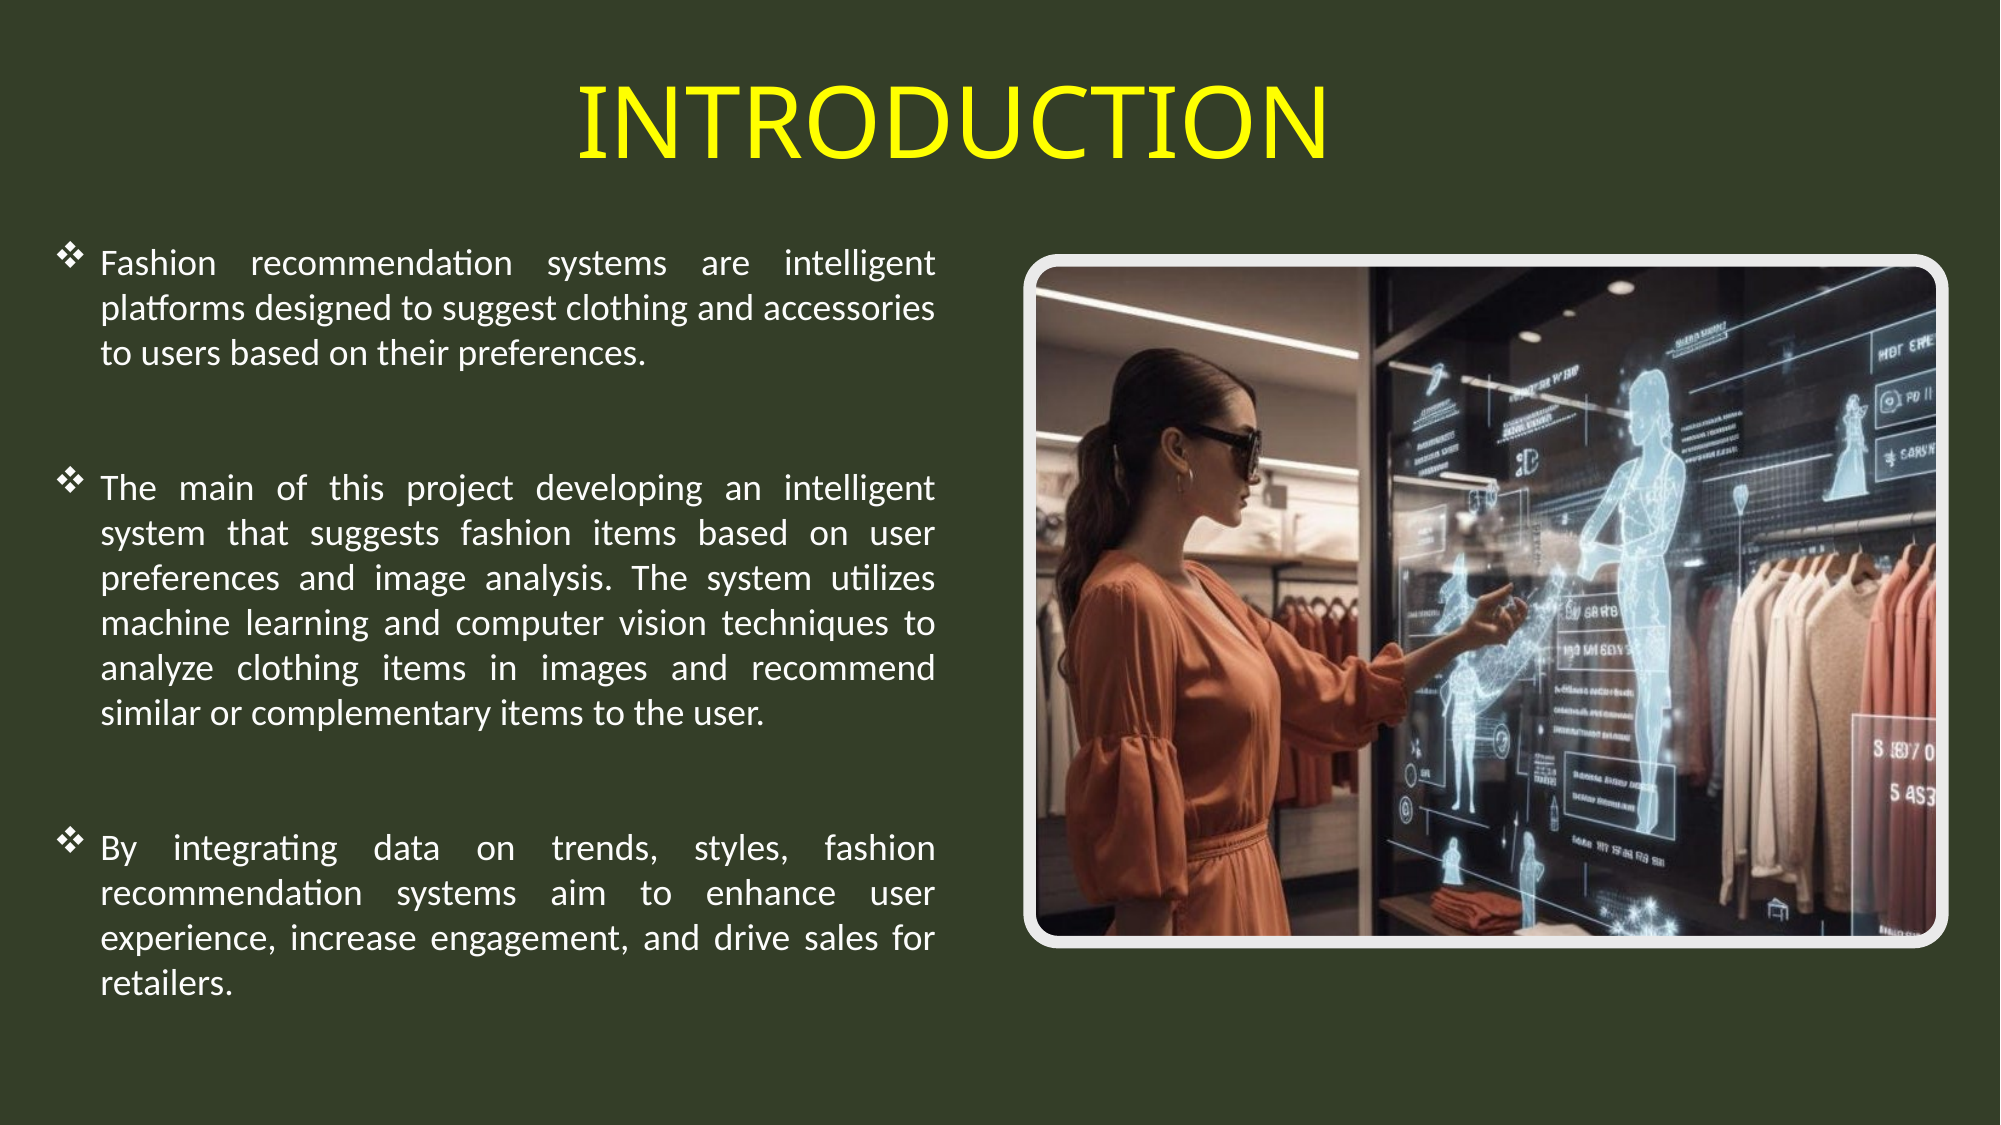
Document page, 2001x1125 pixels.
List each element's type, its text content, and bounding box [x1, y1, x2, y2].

picture [1029, 260, 1943, 943]
text_box INTRODUCTION [561, 51, 1439, 186]
text_box Fashion recommendation systems are intelligent platforms designed to suggest clothing and accessories to users based on their preferences. The main of this project developing an intelligent system that suggests fashion items based on user preferences and image analysis. The system utilizes machine learning and computer vision techniques to analyze clothing items in images and recommend similar or complementary items to the user. By integrating data on trends, styles, fashion recommendation systems aim to enhance user experience, increase engagement, and drive sales for retailers. [38, 230, 952, 1125]
